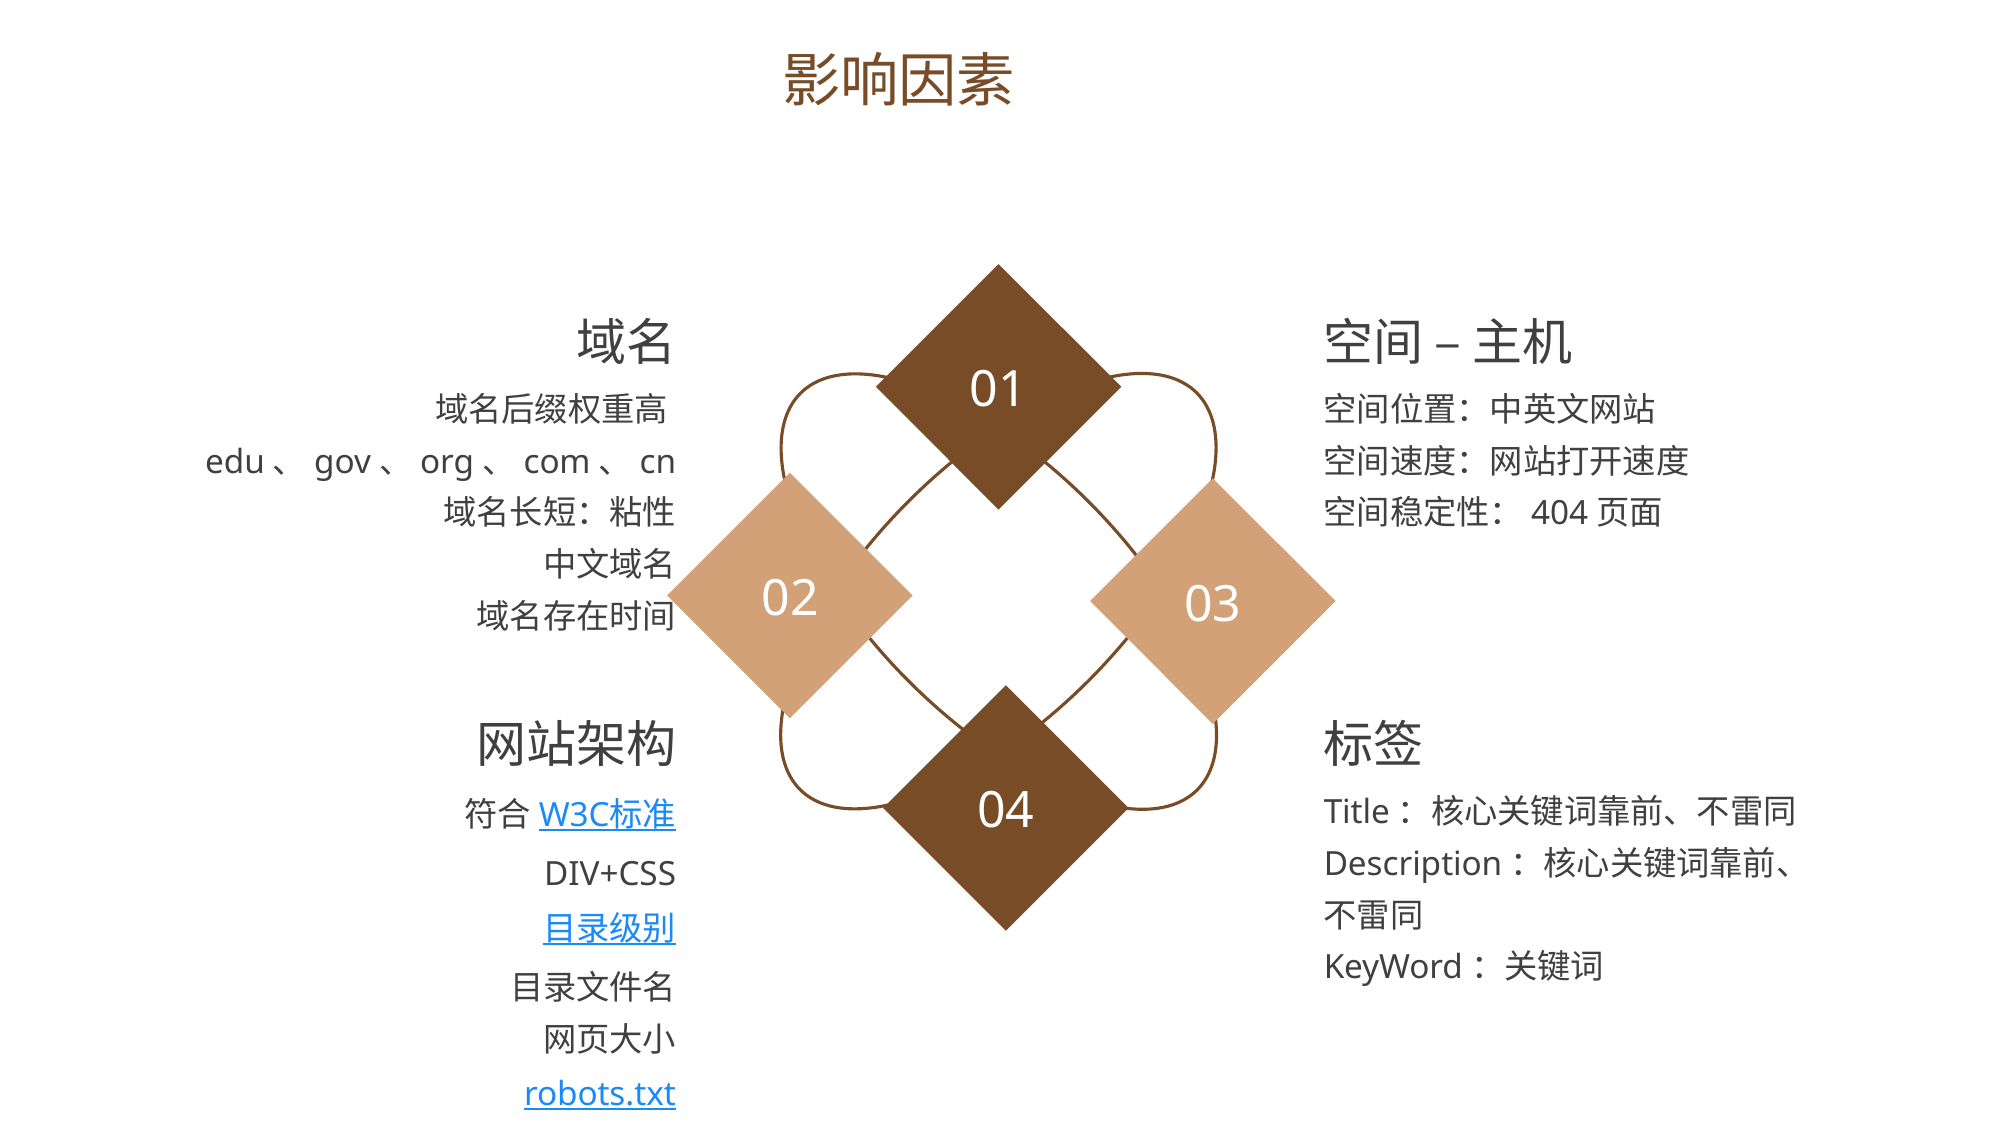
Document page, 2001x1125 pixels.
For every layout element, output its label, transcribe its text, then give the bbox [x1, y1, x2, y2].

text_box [1308, 705, 1815, 991]
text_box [667, 264, 1336, 931]
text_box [184, 302, 691, 642]
text_box 影响因素 [767, 35, 1190, 121]
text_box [184, 705, 691, 1096]
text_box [1308, 302, 2000, 537]
